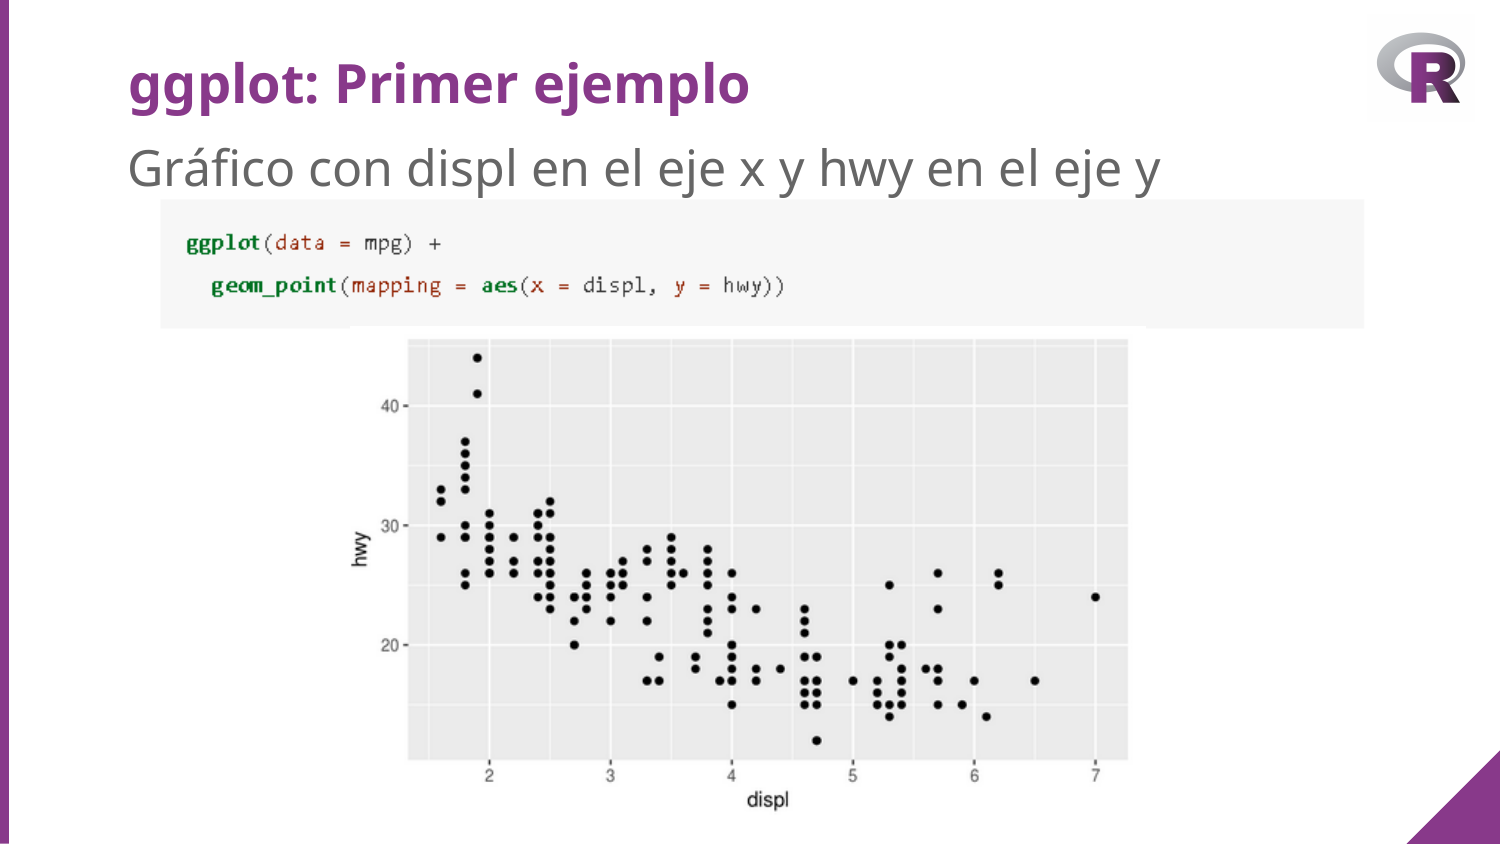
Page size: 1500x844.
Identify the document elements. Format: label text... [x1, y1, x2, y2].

picture [1367, 14, 1475, 122]
picture [149, 187, 1369, 823]
list Gráfico con displ en el eje x y hwy en el eje y [75, 121, 1463, 660]
title ggplot: Primer ejemplo [113, 34, 1300, 175]
